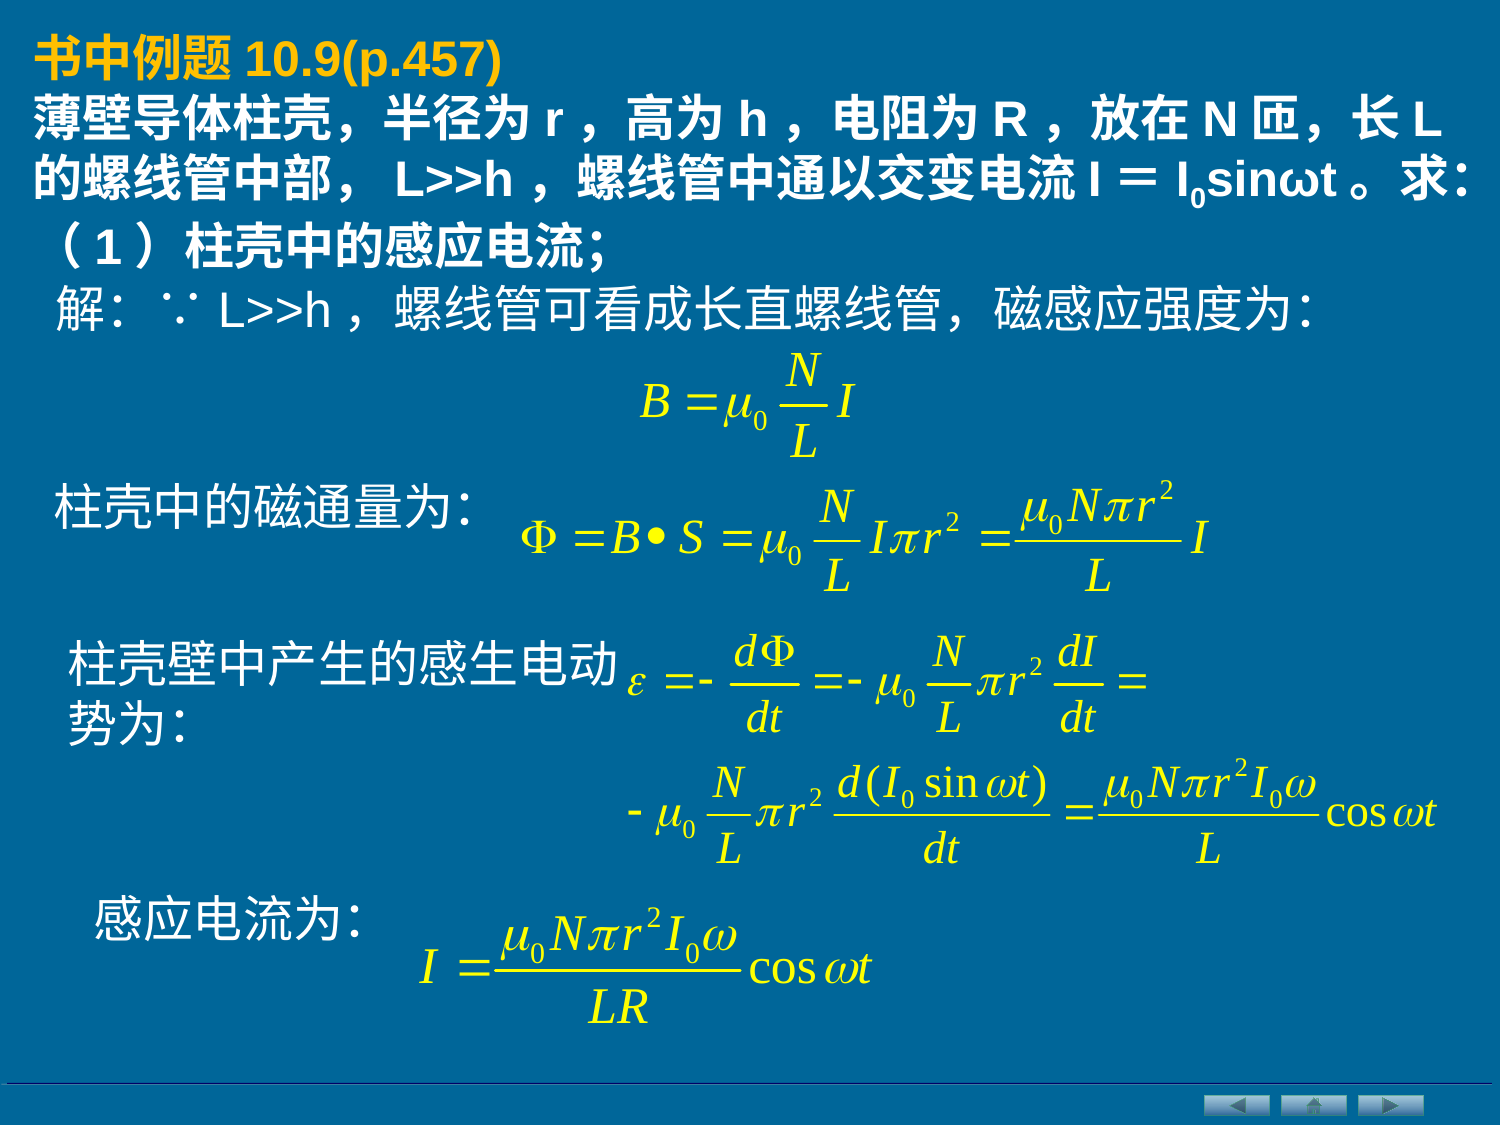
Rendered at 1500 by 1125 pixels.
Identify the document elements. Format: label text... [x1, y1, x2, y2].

text_box 感应电流为： [78, 880, 409, 955]
text_box 柱壳中的磁通量为： [38, 468, 510, 543]
text_box 书中例题10.9(p.457) 薄壁导体柱壳，半径为r，高为h，电阻为R，放在N匝，长L的螺线管中部，L>>h，螺线管中通以交变电流I＝I0sinωt。求：（1）柱壳中的感应电流； [17, 18, 1483, 282]
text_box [629, 337, 871, 465]
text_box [409, 892, 885, 1036]
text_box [513, 466, 1220, 603]
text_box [619, 619, 1448, 875]
text_box 解：∵L>>h，螺线管可看成长直螺线管，磁感应强度为： [41, 270, 1376, 345]
text_box 柱壳壁中产生的感生电动势为： [53, 625, 614, 760]
